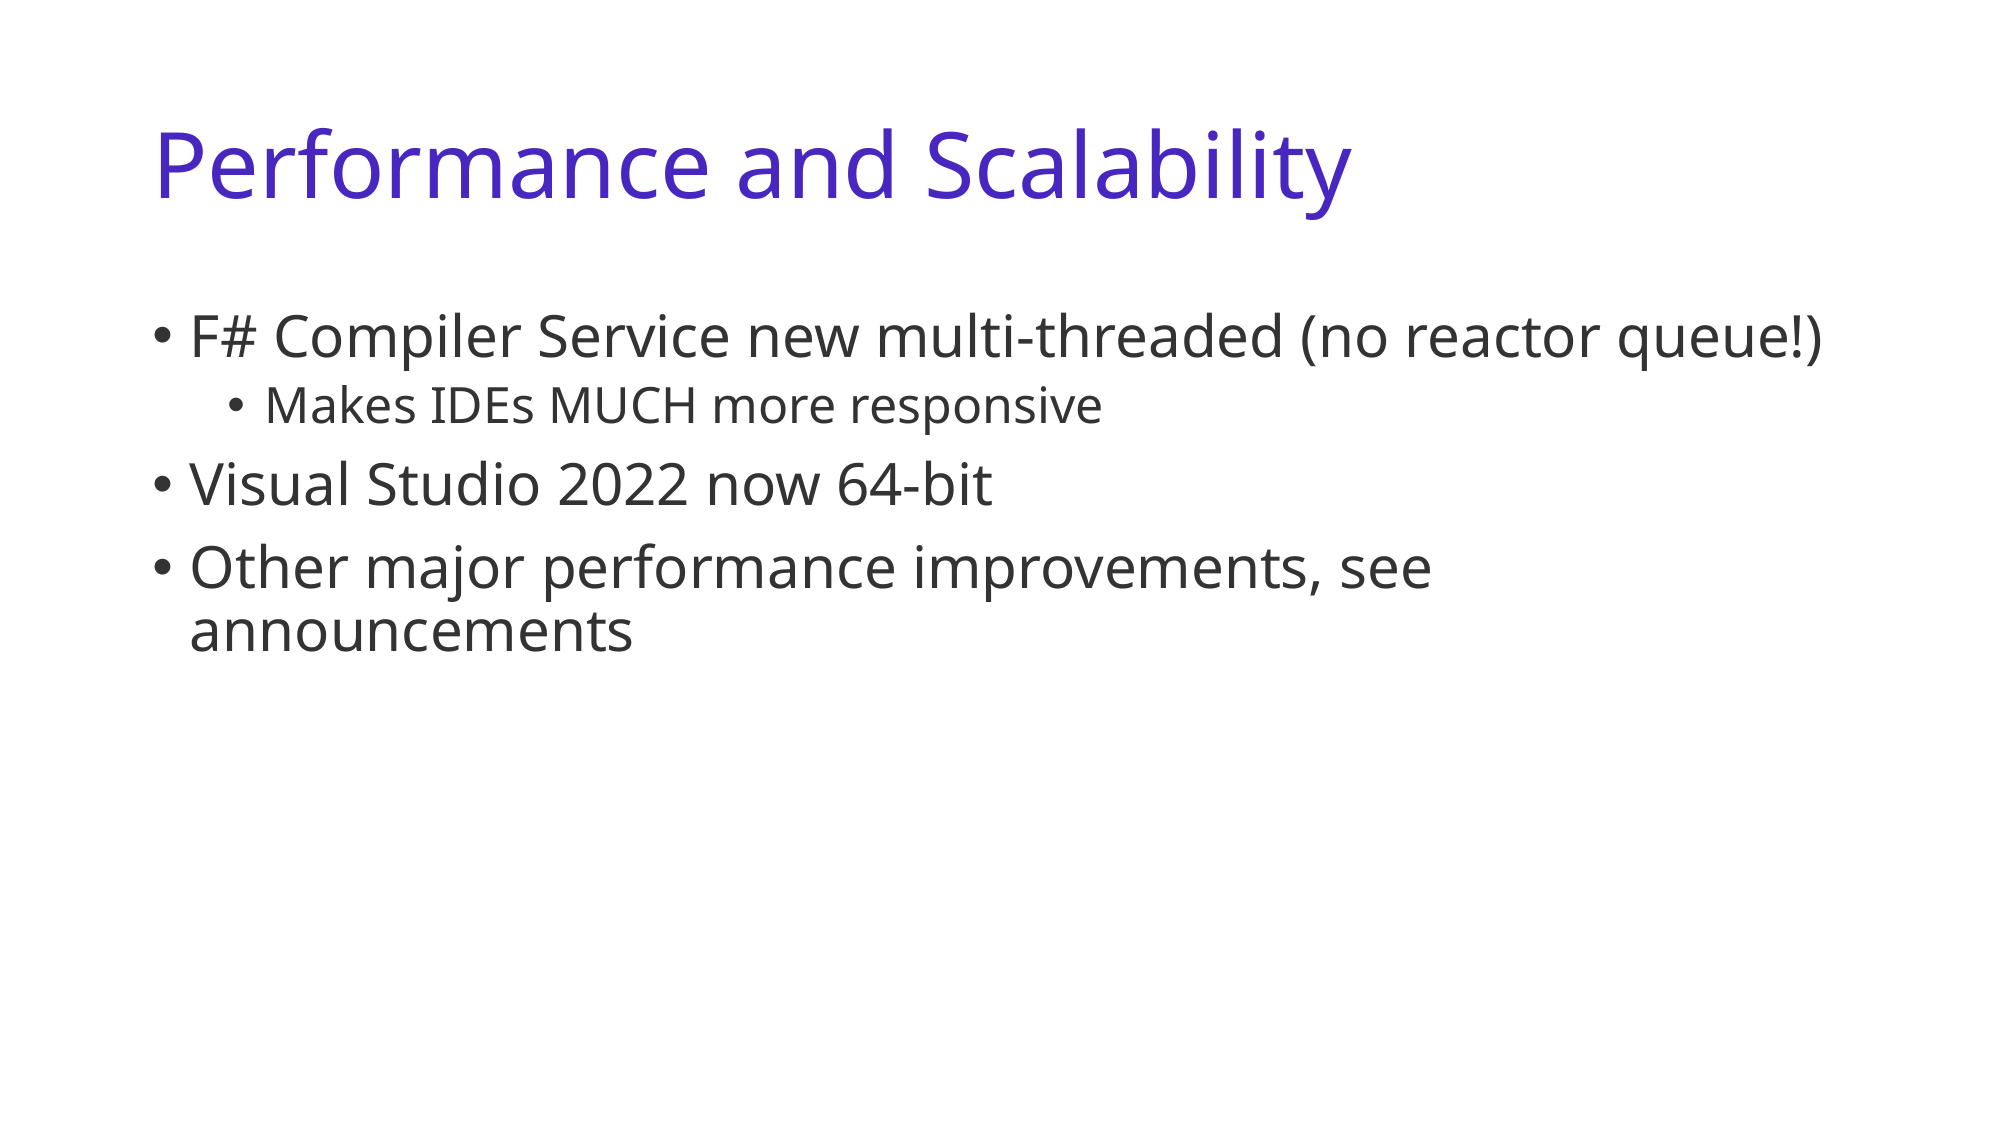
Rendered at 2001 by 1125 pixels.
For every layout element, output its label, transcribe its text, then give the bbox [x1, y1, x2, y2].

title Performance and Scalability [137, 59, 1863, 278]
list F# Compiler Service new multi-threaded (no reactor queue!) Makes IDEs MUCH more responsive Visual Studio 2022 now 64-bit Other major performance improvements, see announcements [137, 299, 1863, 1014]
